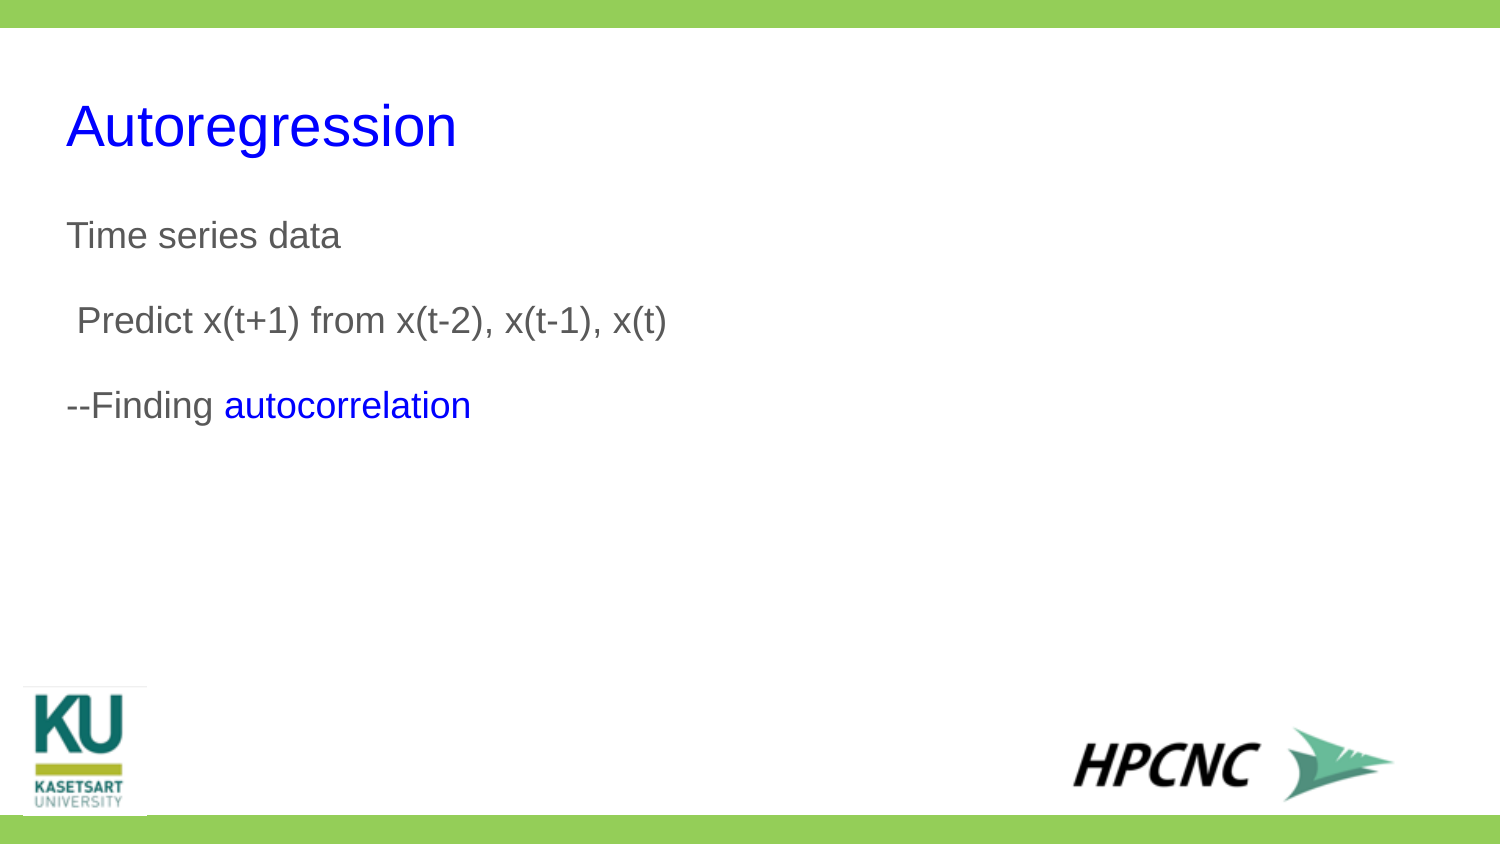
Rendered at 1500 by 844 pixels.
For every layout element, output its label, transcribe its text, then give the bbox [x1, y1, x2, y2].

picture [0, 0, 1500, 28]
picture [1052, 750, 1420, 807]
title Autoregression [51, 72, 1449, 167]
picture [0, 686, 1500, 844]
list Time series data Predict x(t+1) from x(t-2), x(t-1), x(t) --Finding autocorrelation [51, 189, 1449, 750]
